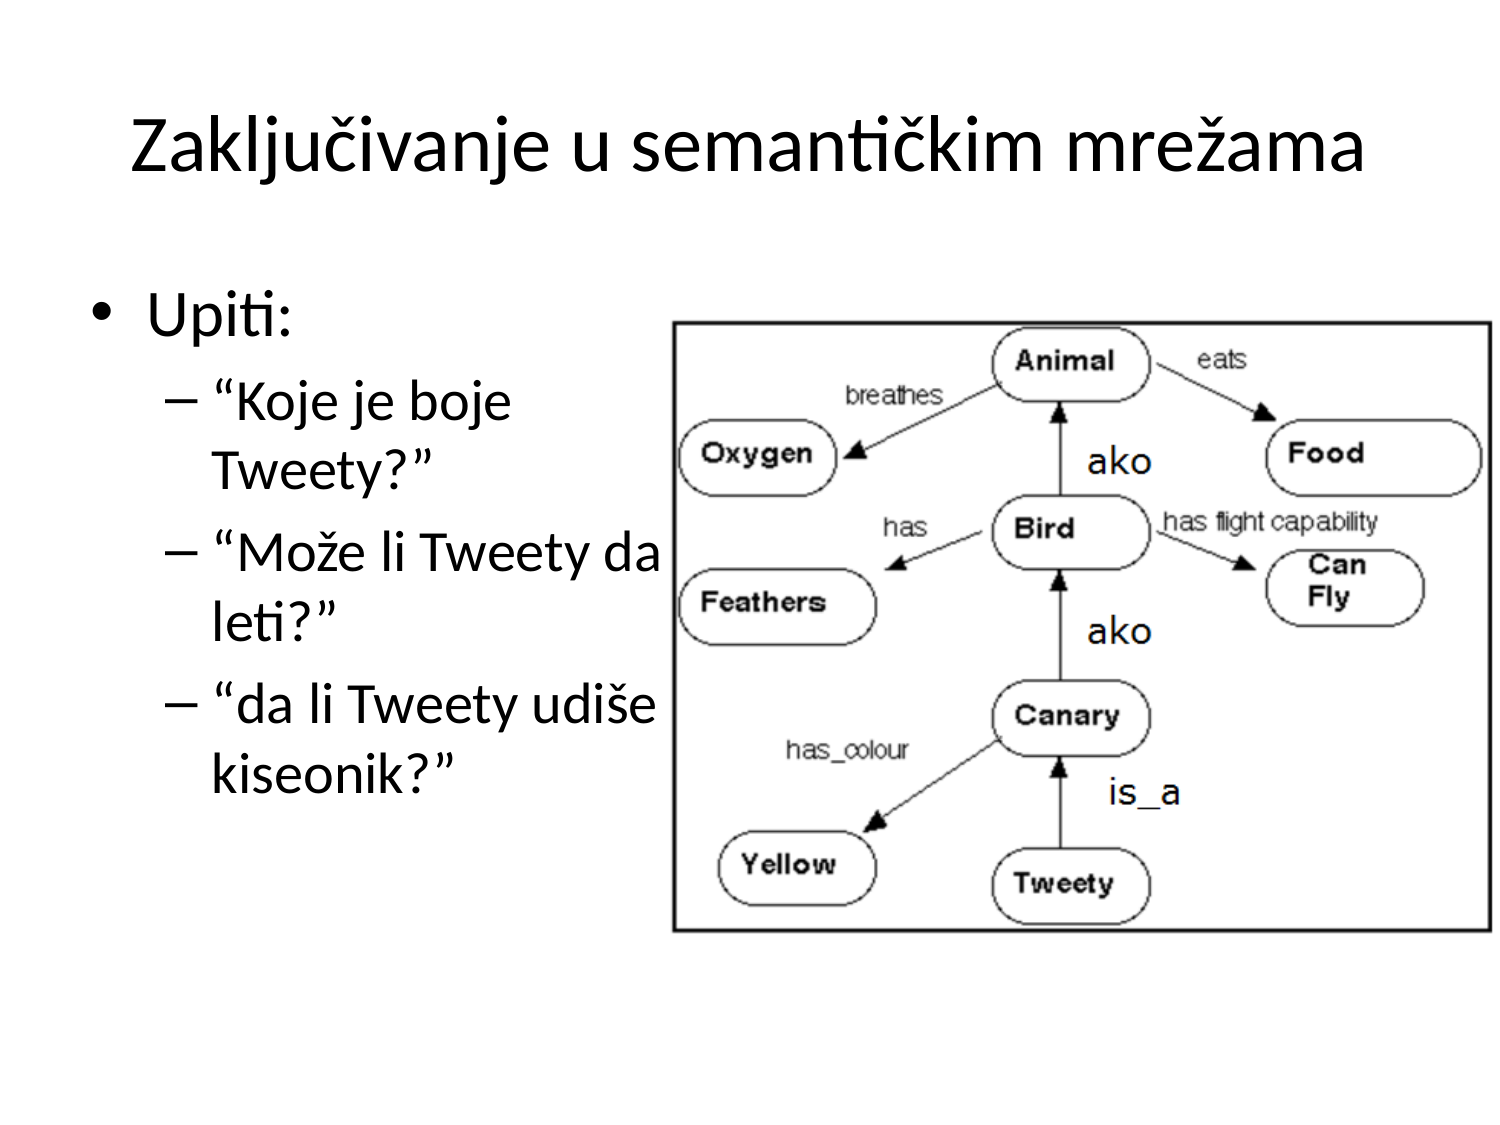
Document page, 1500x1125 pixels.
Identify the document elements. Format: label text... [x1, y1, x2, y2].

picture [662, 312, 1500, 938]
title Zaključivanje u semantičkim mrežama [75, 45, 1425, 233]
list Upiti: “Koje je boje Tweety?” “Može li Tweety da leti?” “da li Tweety udiše kiseonik?” [75, 262, 763, 1005]
